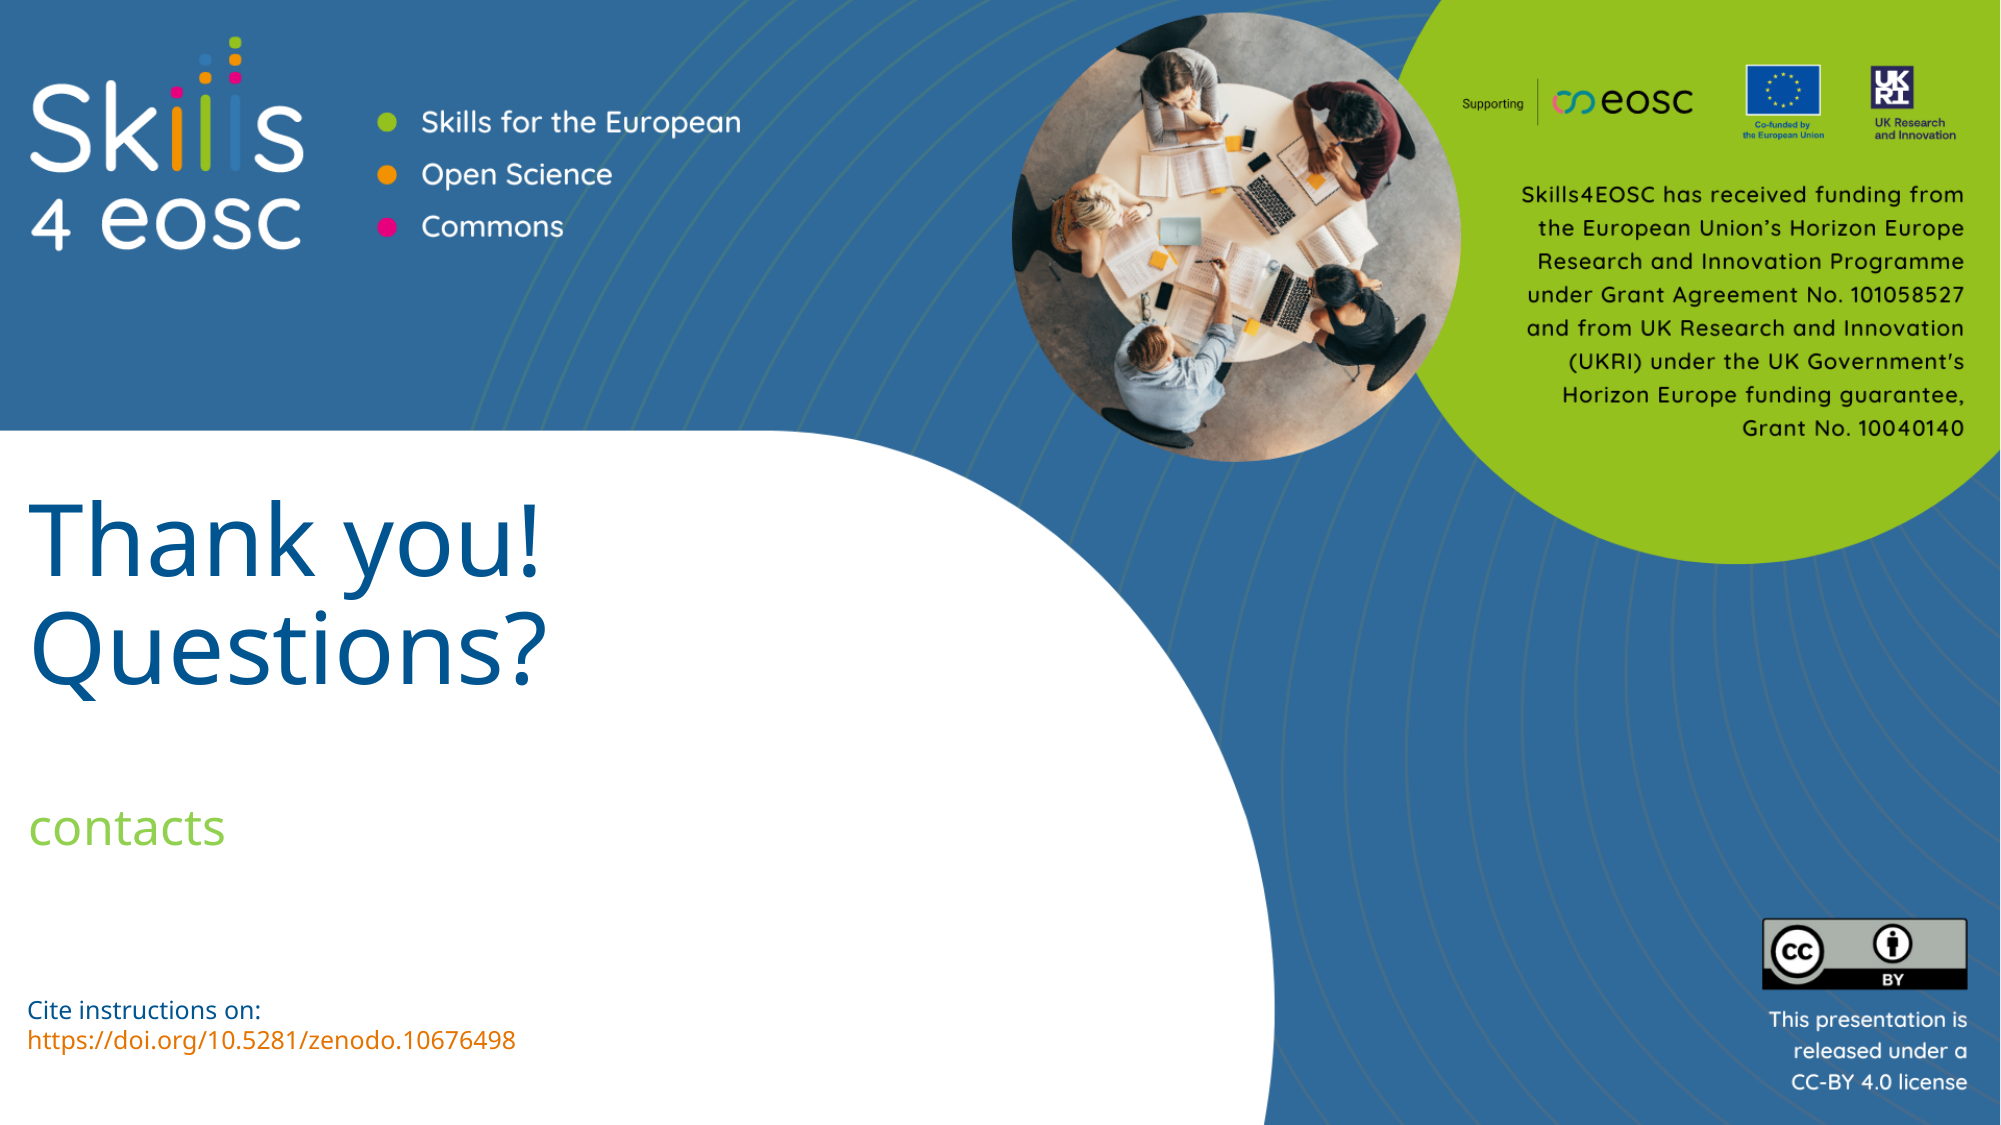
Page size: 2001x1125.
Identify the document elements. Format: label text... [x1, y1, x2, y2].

list contacts [13, 795, 1024, 987]
title Thank you! Questions? [13, 482, 1024, 776]
picture [0, 0, 2001, 1125]
text_box Cite instructions on: https://doi.org/10.5281/zenodo.10676498 [12, 987, 1125, 1062]
